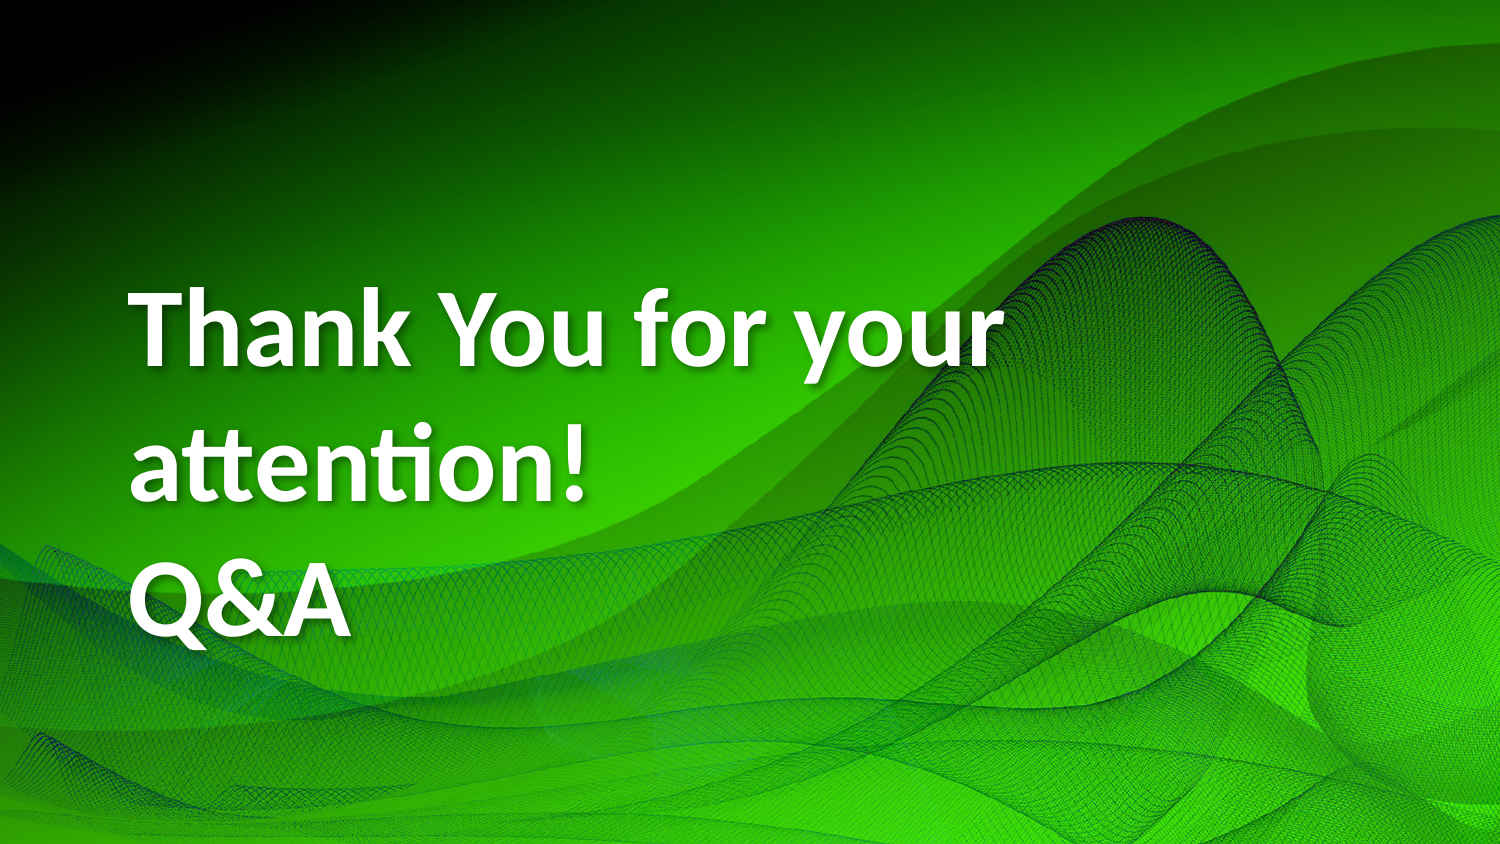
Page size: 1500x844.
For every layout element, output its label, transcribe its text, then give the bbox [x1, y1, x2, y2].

picture [0, 0, 1500, 844]
text_box Thank You for your attention! Q&A [112, 409, 1416, 504]
